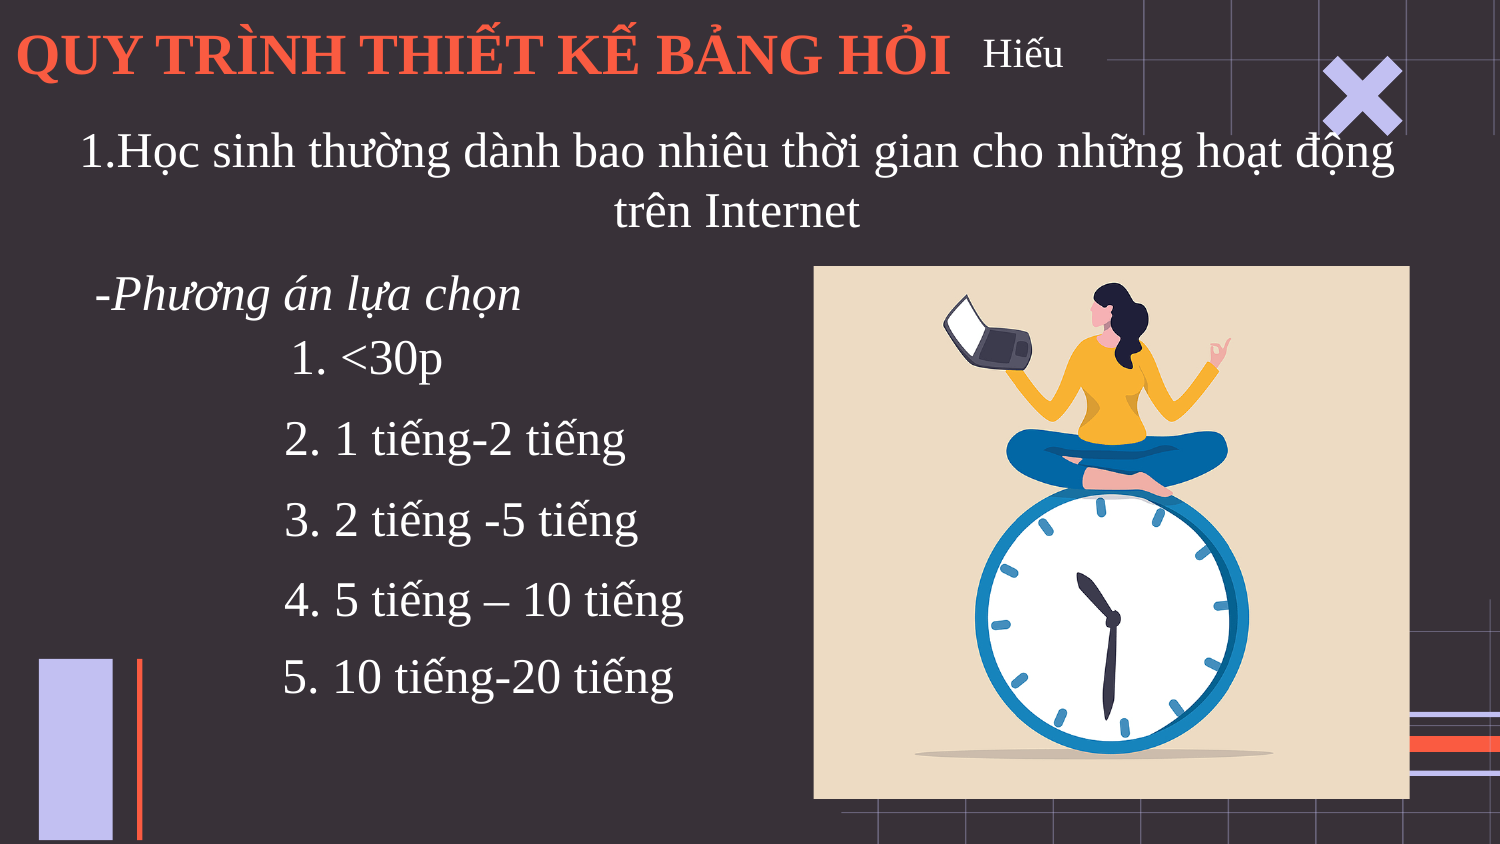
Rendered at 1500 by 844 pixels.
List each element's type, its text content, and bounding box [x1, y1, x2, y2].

picture [813, 266, 1410, 799]
title QUY TRÌNH THIẾT KẾ BẢNG HỎI [0, 0, 1212, 103]
list -Phương án lựa chọn 1. <30p 2. 1 tiếng-2 tiếng 3. 2 tiếng -5 tiếng 4. 5 tiếng – 10 tiếng 5. 10 tiếng-20 tiếng [56, 245, 1500, 338]
list 1.Học sinh thường dành bao nhiêu thời gian cho những hoạt động trên Internet [23, 102, 1428, 267]
text_box Hiếu [967, 18, 1500, 84]
